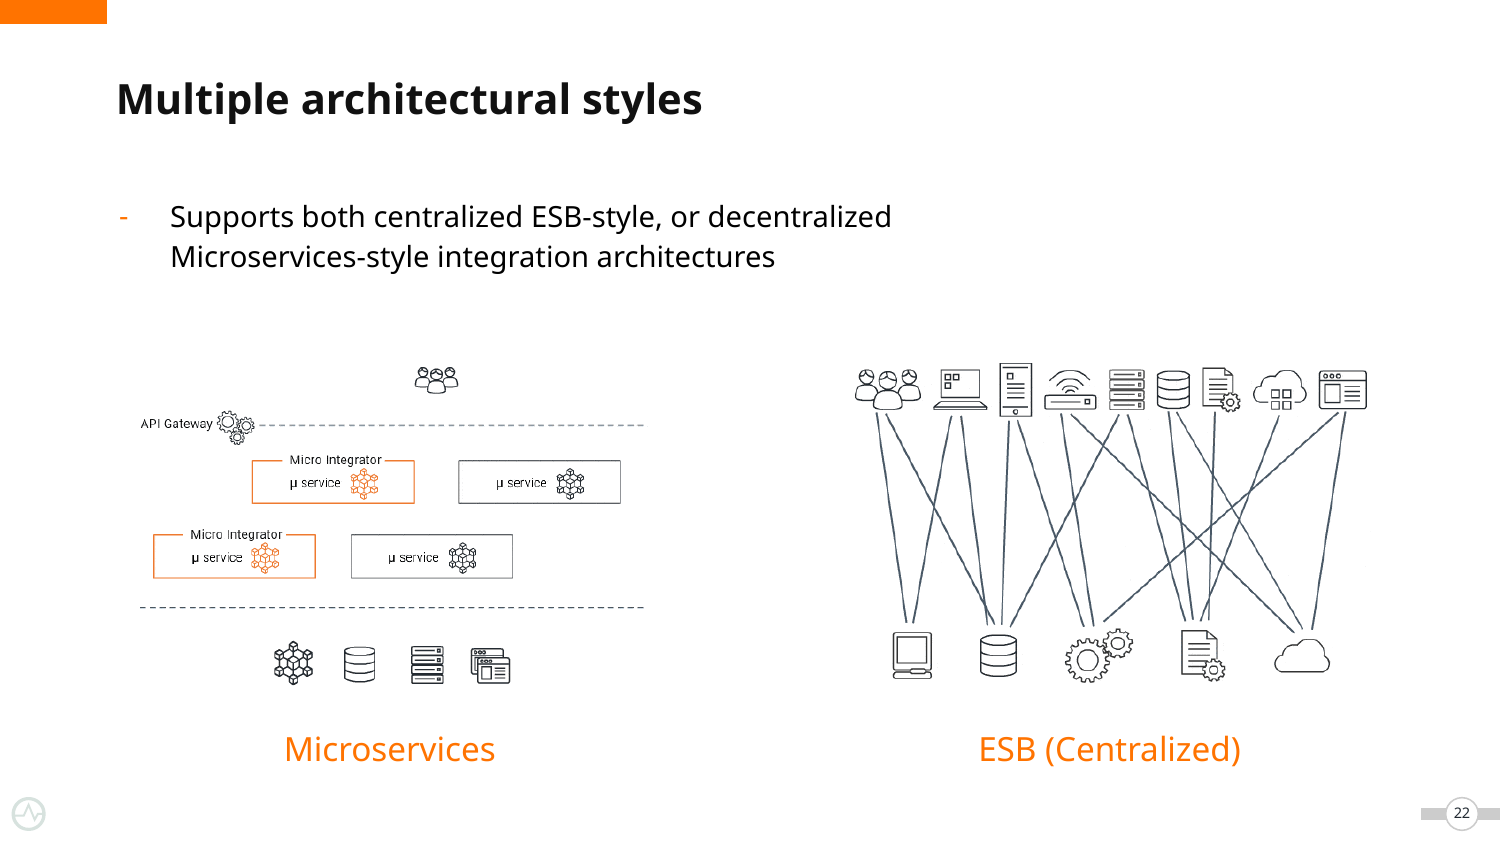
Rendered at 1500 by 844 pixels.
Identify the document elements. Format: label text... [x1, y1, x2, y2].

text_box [129, 363, 651, 784]
list Supports both centralized ESB-style, or decentralized Microservices-style integration architectures [117, 177, 976, 683]
slide_number ‹#› [1431, 793, 1493, 835]
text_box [849, 363, 1371, 784]
title Multiple architectural styles [115, 62, 1393, 134]
